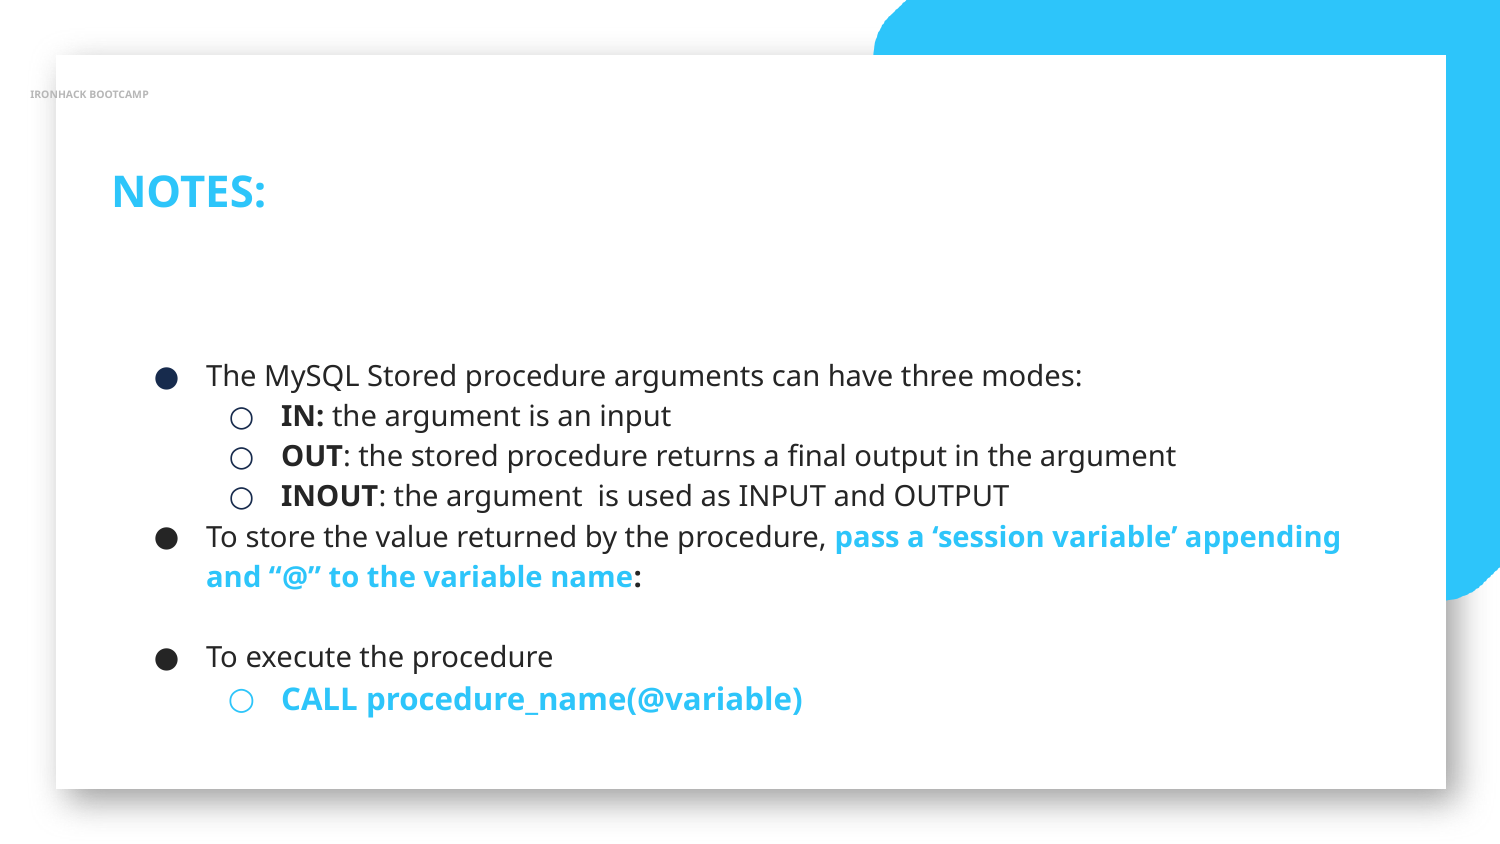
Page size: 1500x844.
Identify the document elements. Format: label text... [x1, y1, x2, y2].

text_box The MySQL Stored procedure arguments can have three modes: IN: the argument is an input OUT: the stored procedure returns a final output in the argument INOUT: the argument is used as INPUT and OUTPUT To store the value returned by the procedure, pass a ‘session variable’ appending and “@” to the variable name: To execute the procedure CALL procedure_name(@variable) [115, 337, 1389, 624]
text_box IRONHACK BOOTCAMP [15, 71, 354, 108]
picture [0, 0, 1500, 844]
text_box NOTES: [96, 149, 1417, 266]
